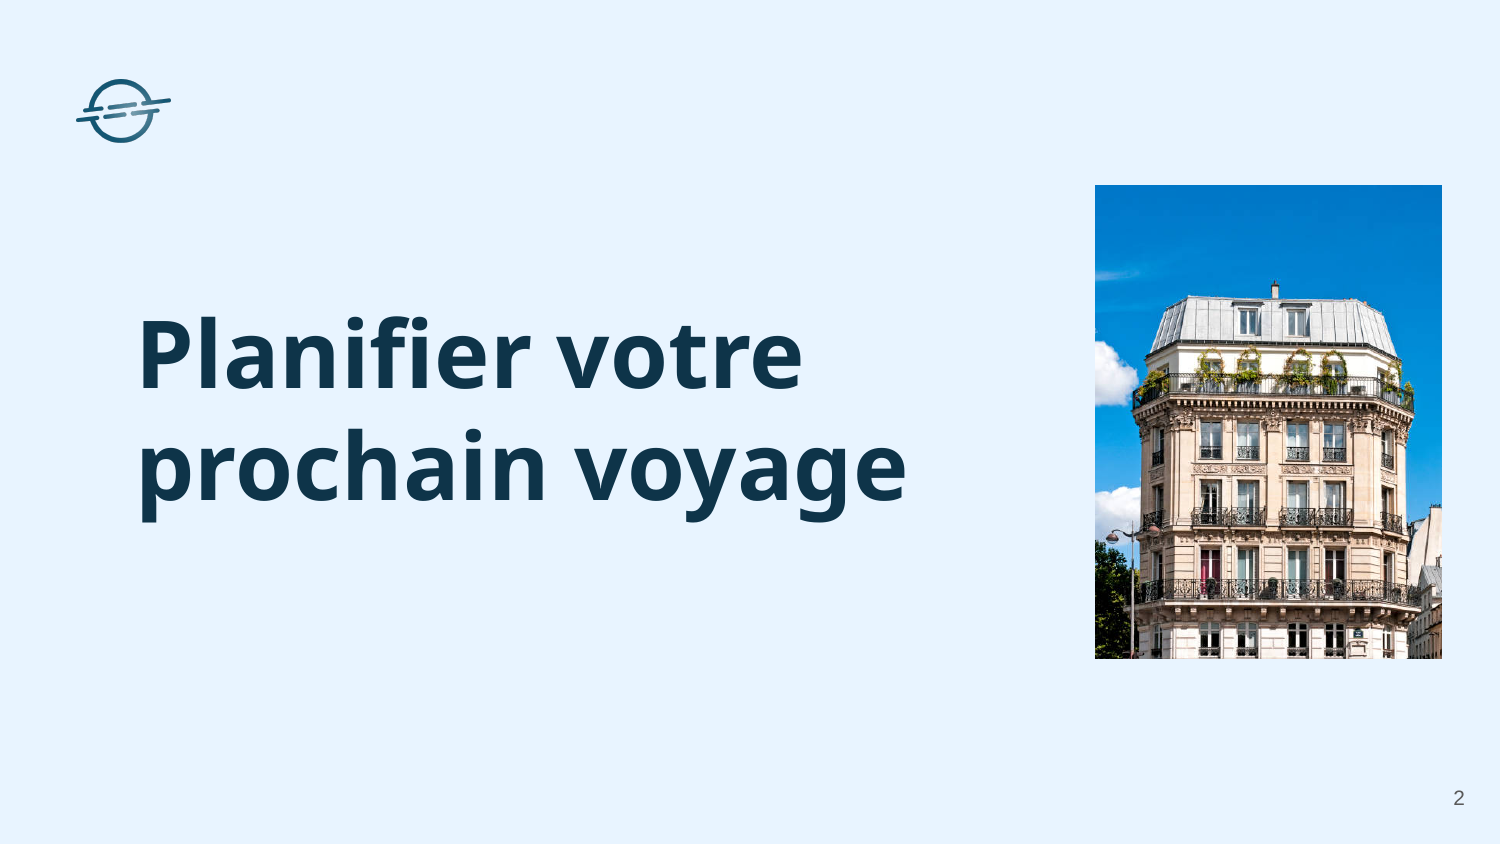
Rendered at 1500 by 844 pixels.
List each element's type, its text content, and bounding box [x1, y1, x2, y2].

slide_number 2 [1389, 764, 1480, 830]
picture [1094, 185, 1443, 659]
picture [1094, 270, 1127, 281]
picture [75, 78, 171, 143]
picture [1404, 348, 1443, 358]
title Planifier votre prochain voyage [120, 279, 1043, 637]
